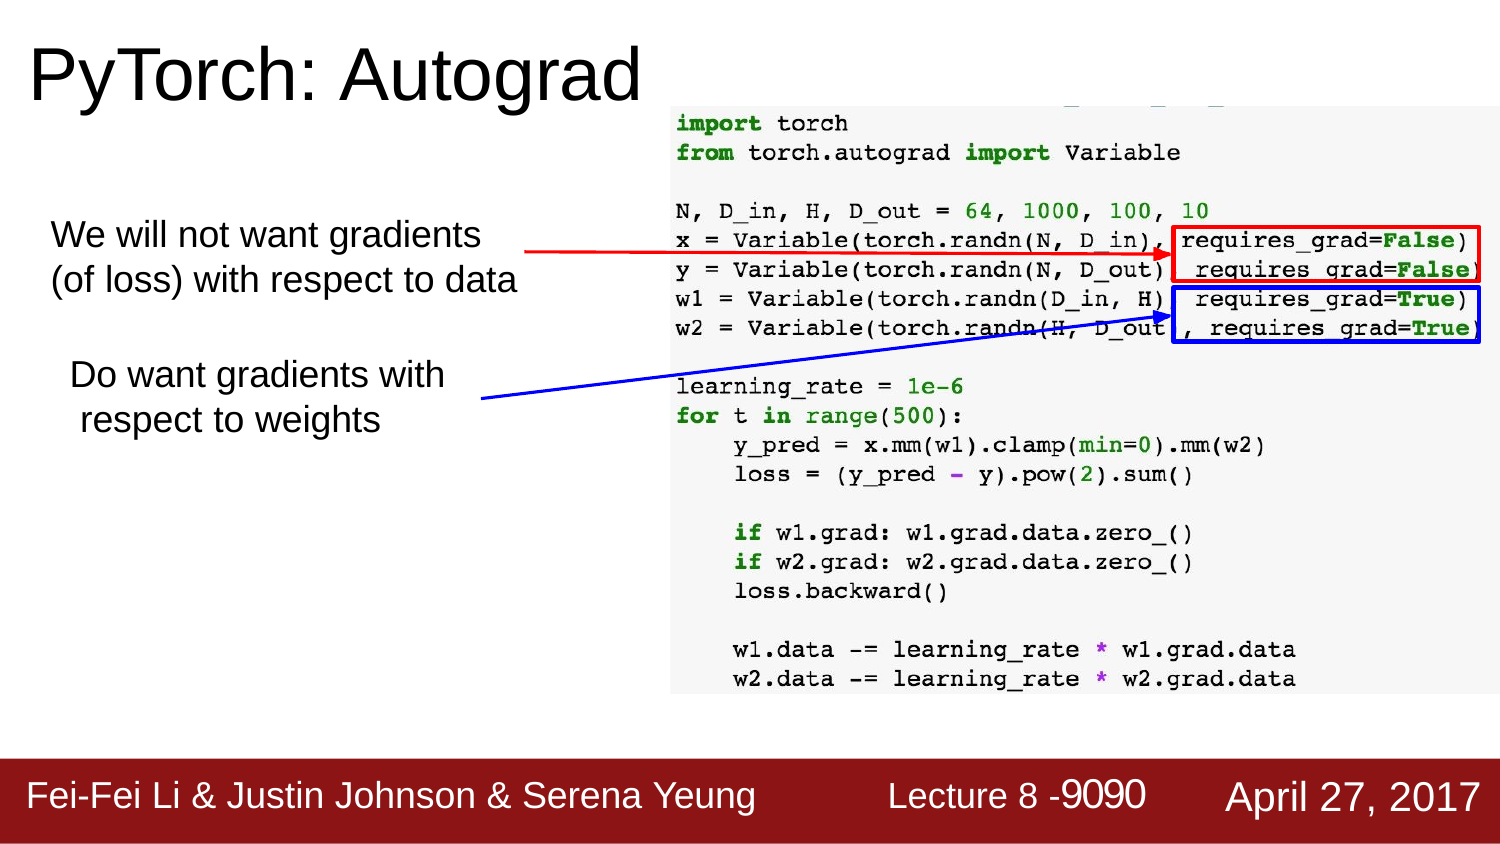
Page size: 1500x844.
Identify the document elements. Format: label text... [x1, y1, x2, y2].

text_box We will not want gradients (of loss) with respect to data Do want gradients with respect to weights [48, 207, 522, 440]
text_box [1153, 247, 1171, 261]
text_box Lecture 8 -9090 [885, 771, 1172, 822]
text_box [1173, 227, 1480, 282]
text_box [1173, 287, 1480, 342]
title PyTorch: Autograd [26, 23, 655, 167]
text_box [1152, 310, 1171, 324]
footer April 27, 2017 [1223, 771, 1484, 844]
text_box [670, 106, 1500, 694]
slide_number Fei-Fei Li & Justin Johnson & Serena Yeung [23, 772, 765, 844]
